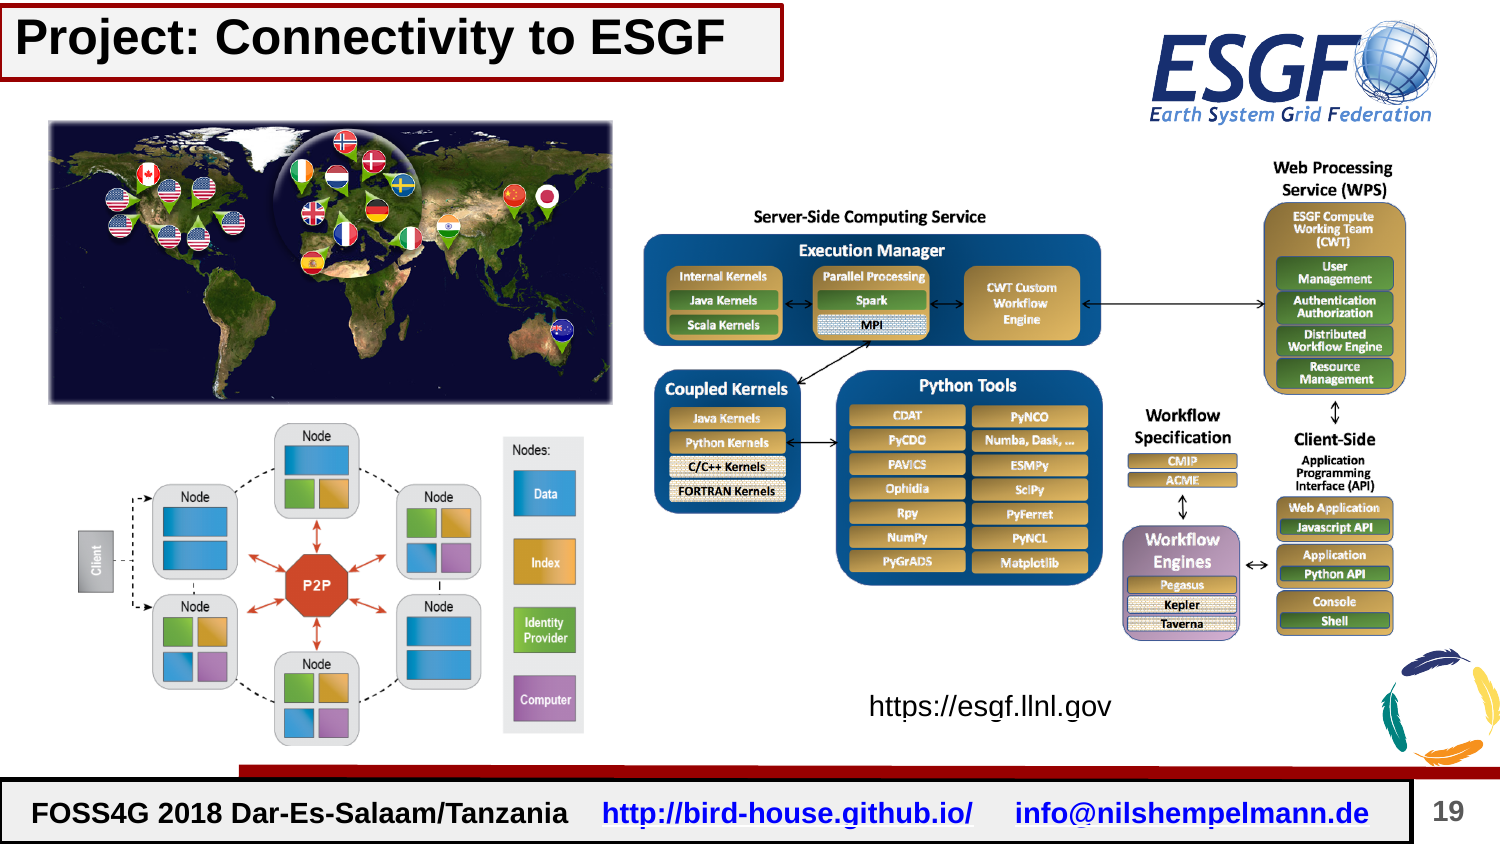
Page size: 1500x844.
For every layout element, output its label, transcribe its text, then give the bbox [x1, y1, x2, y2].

picture [1381, 648, 1500, 767]
picture [77, 423, 584, 747]
picture [638, 151, 1410, 644]
text_box <number> [1389, 777, 1480, 842]
text_box Project: Connectivity to ESGF [0, 5, 783, 80]
picture [48, 120, 613, 406]
picture [1144, 18, 1441, 132]
text_box https://esgf.llnl.gov [854, 668, 1348, 743]
